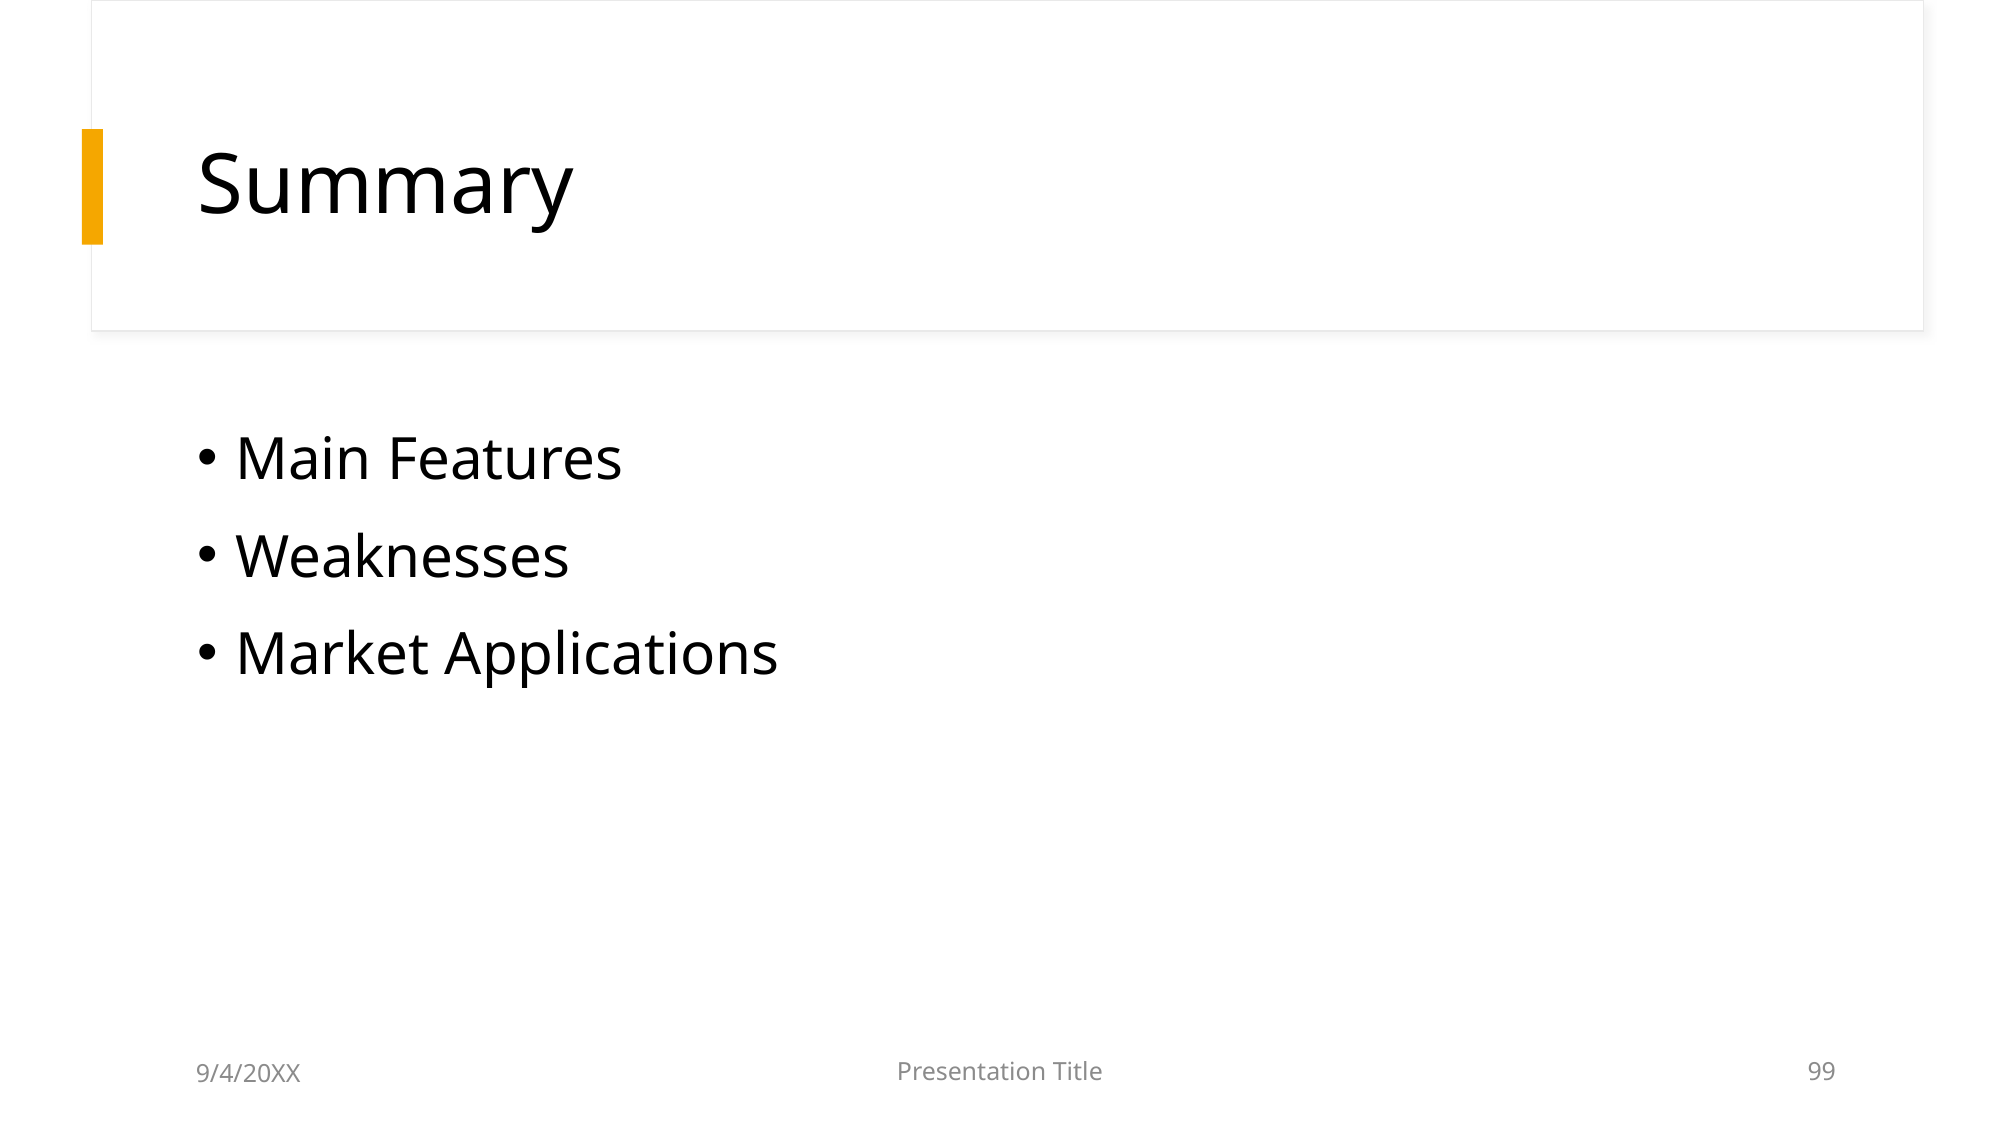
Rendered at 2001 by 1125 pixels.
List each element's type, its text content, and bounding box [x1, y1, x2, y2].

list Main Features Weaknesses Market Applications [183, 406, 1851, 1013]
footer Presentation Title [662, 1042, 1338, 1103]
slide_number 99 [1401, 1042, 1851, 1103]
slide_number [180, 1042, 631, 1103]
title Summary [183, 90, 1851, 284]
